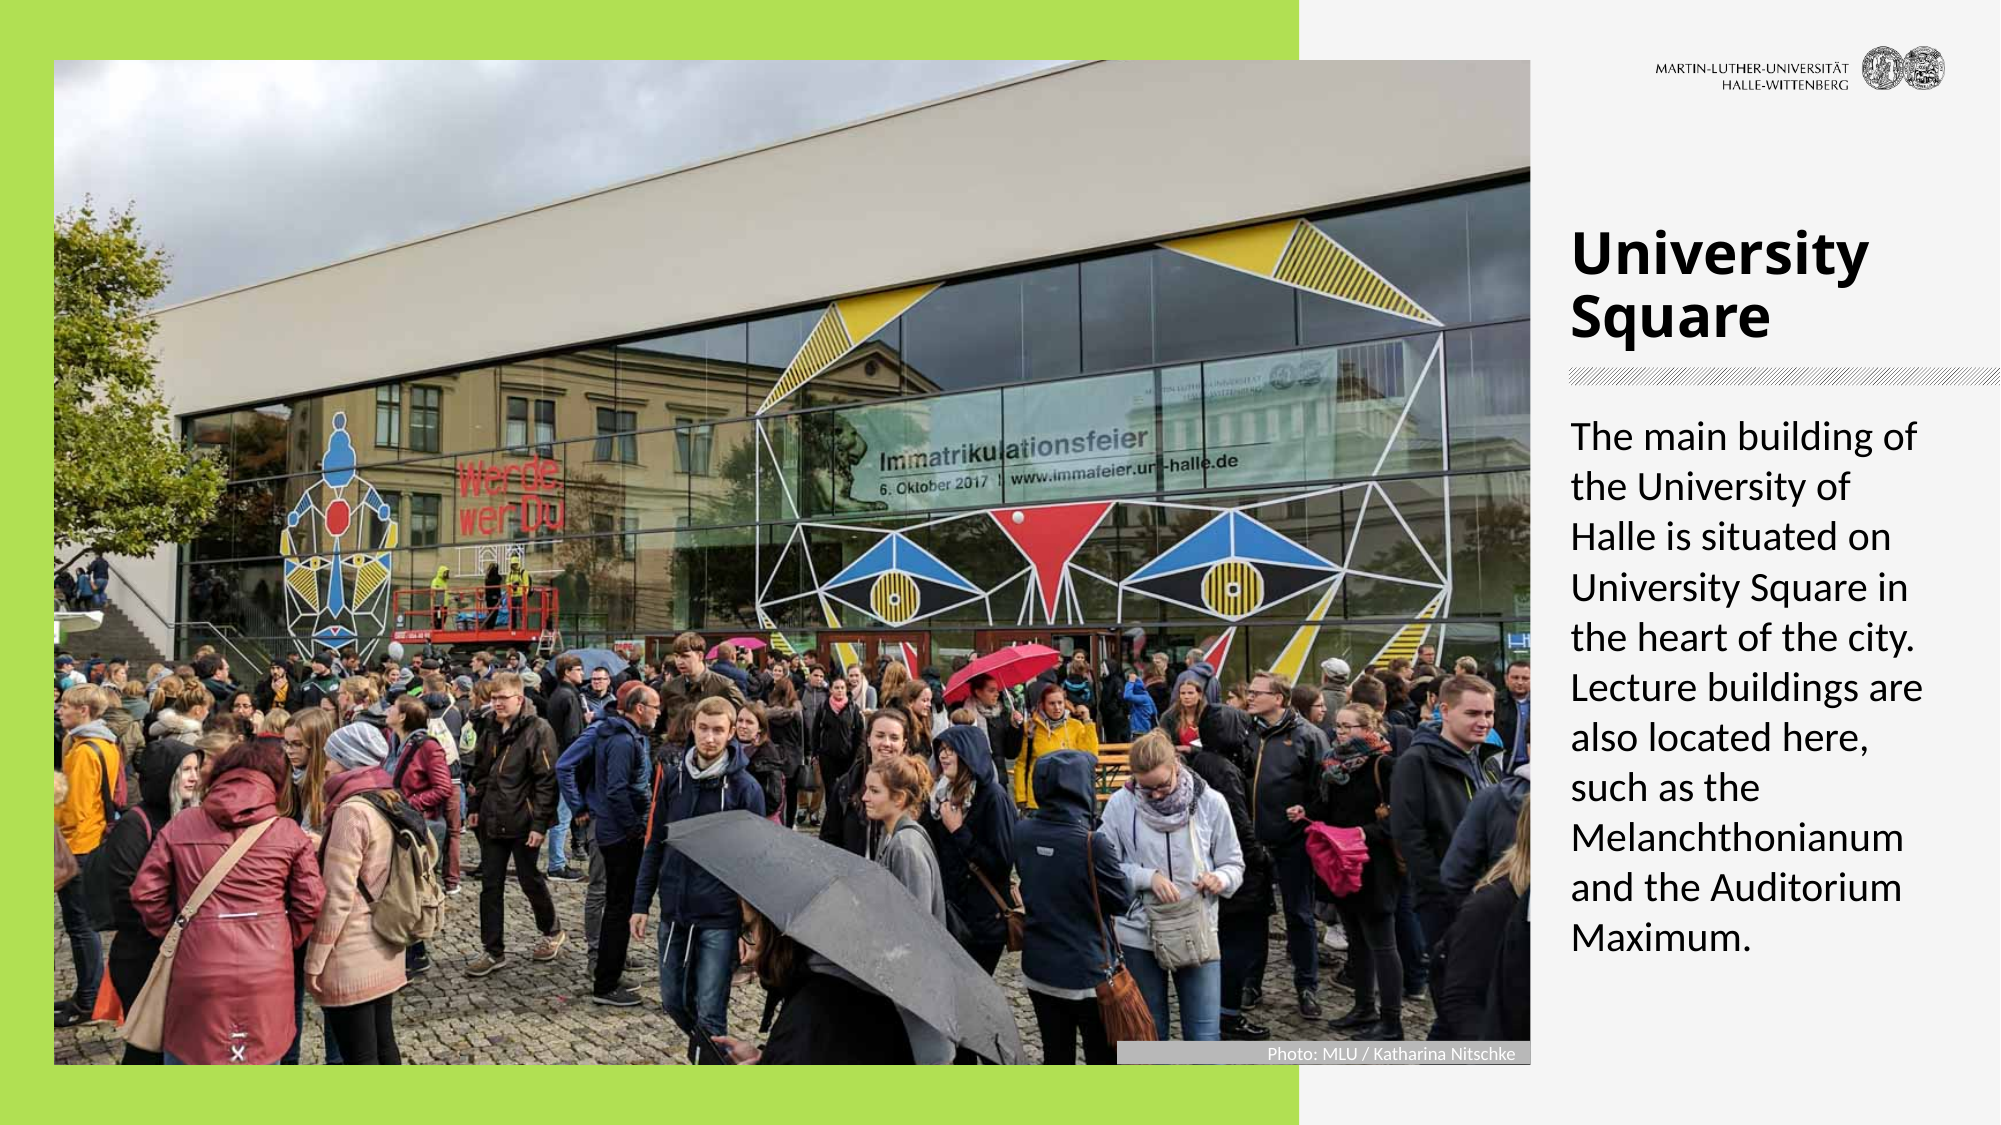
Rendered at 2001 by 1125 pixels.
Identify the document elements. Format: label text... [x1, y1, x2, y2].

picture [1656, 46, 1945, 90]
list The main building of the University of Halle is situated on University Square in the heart of the city. Lecture buildings are also located here, such as the Melanchthonianum and the Auditorium Maximum. [1570, 385, 1946, 1065]
title University Square [1570, 131, 1945, 368]
picture [54, 60, 1531, 1065]
